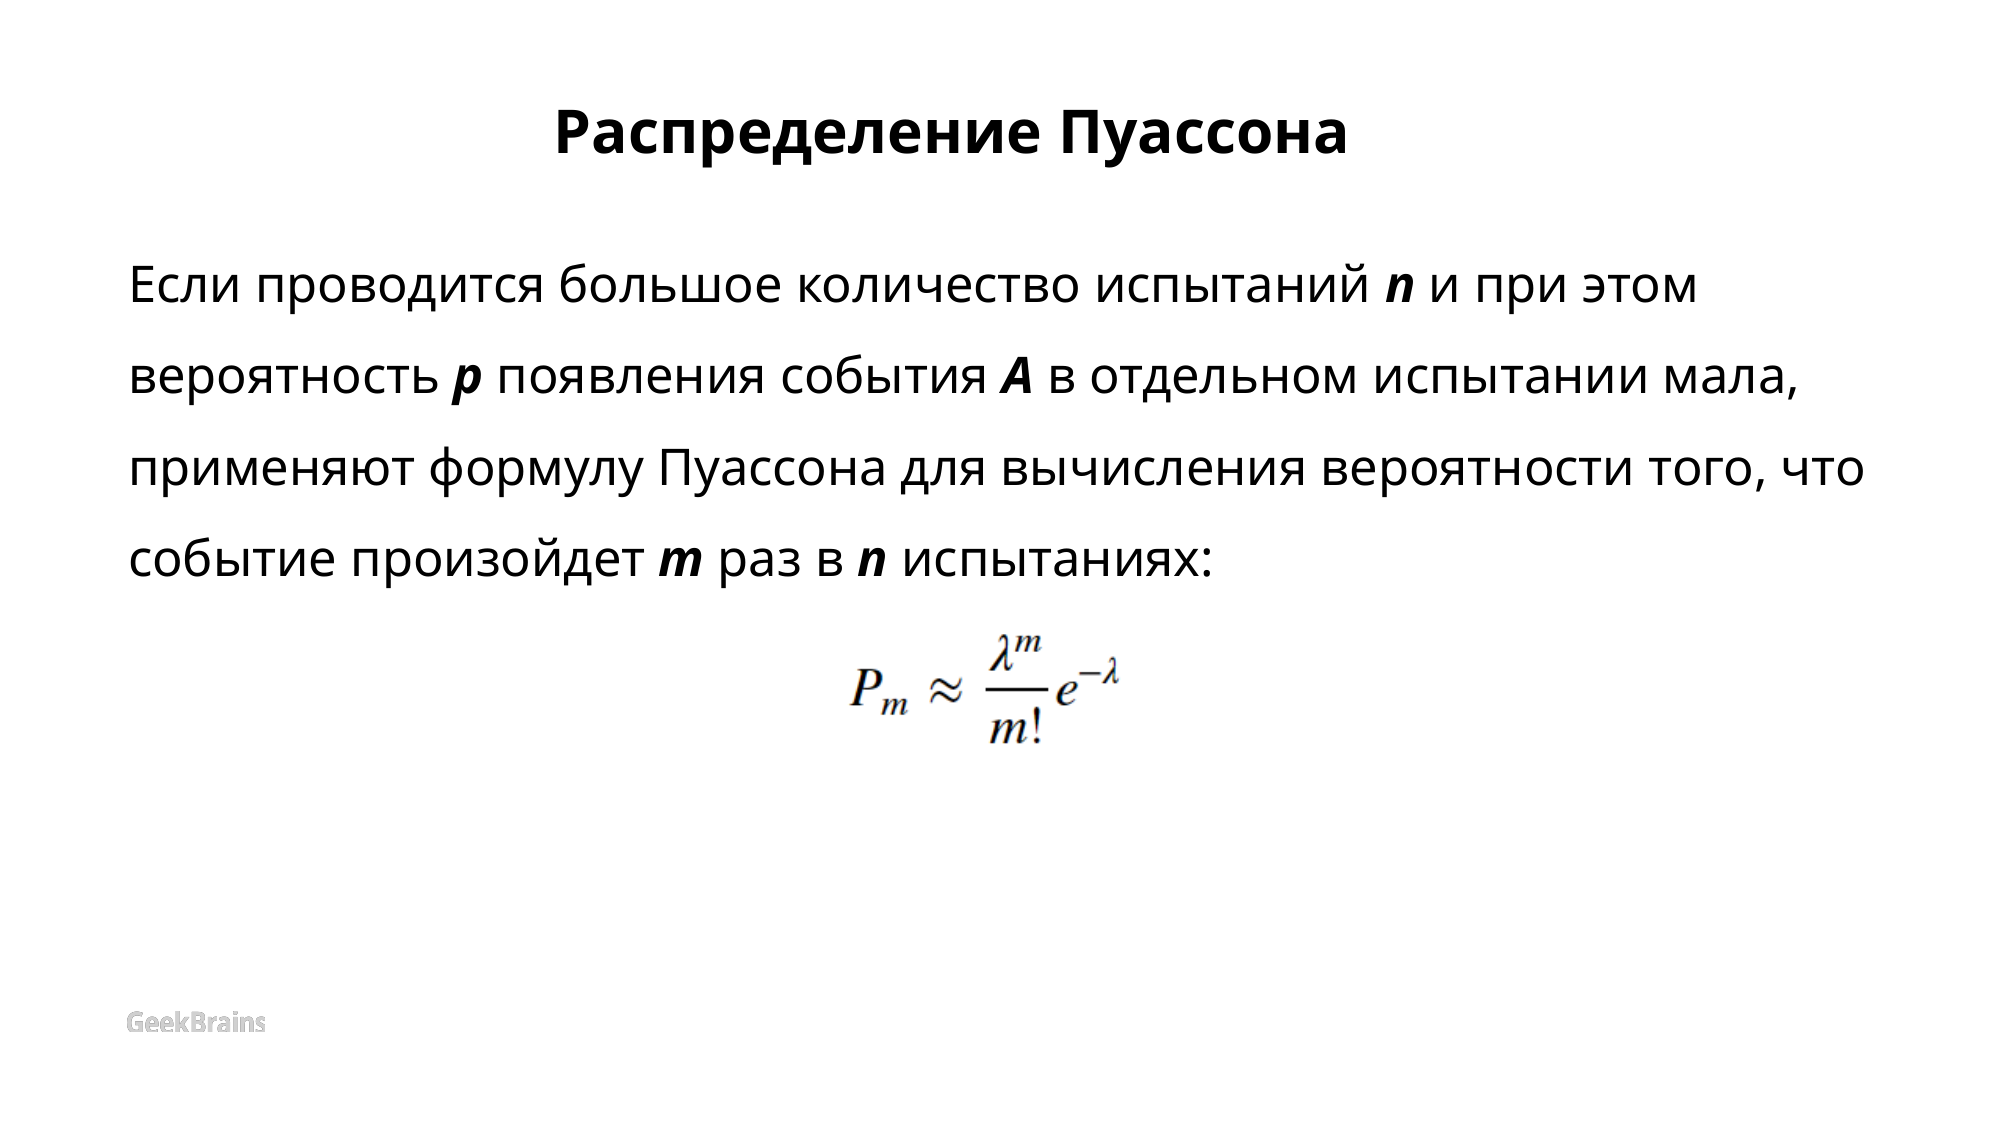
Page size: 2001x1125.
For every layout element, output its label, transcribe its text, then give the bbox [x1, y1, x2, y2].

picture [795, 592, 1205, 775]
title Если проводится большое количество испытаний n и при этом вероятность p появления события A в отдельном испытании мала, применяют формулу Пуассона для вычисления вероятности того, что событие произойдет m раз в n испытаниях: [113, 174, 1887, 666]
picture [127, 1011, 265, 1032]
text_box Распределение Пуассона [301, 85, 1603, 175]
